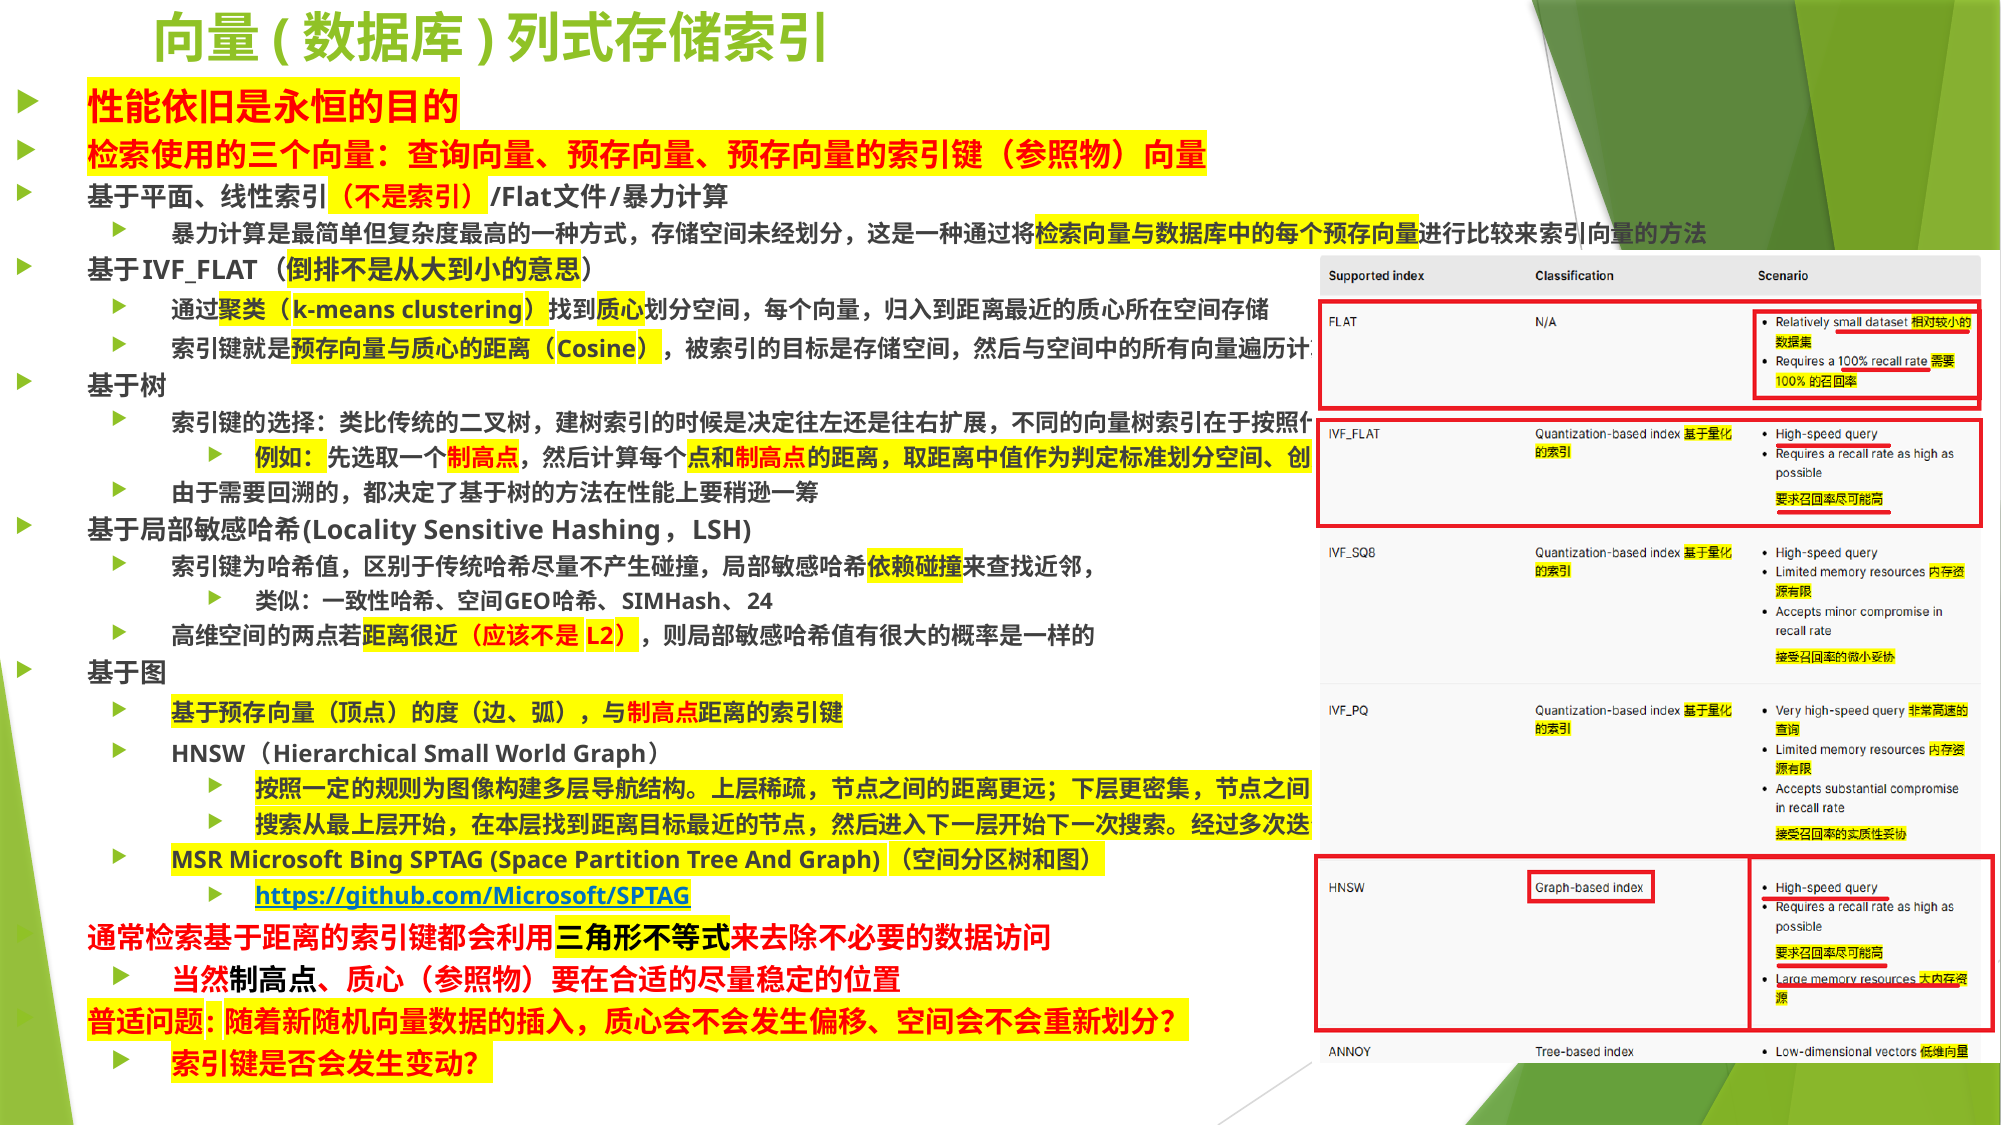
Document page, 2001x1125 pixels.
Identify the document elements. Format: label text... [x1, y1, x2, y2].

picture [1311, 250, 2000, 1064]
title 向量(数据库)列式存储索引 [137, 0, 1863, 75]
list 性能依旧是永恒的目的 检索使用的三个向量：查询向量、预存向量、预存向量的索引键（参照物）向量 基于平面、线性索引（不是索引）/Flat文件/暴力计算 暴力计算是最简单但复杂度最高的一种方式，存储空间未经划分，这是一种通过将检索向量与数据库中的每个预存向量进行比较来索引向量的方法 基于IVF_FLAT（倒排不是从大到小的意思） 通过聚类（k-means clustering）找到质心划分空间，每个向量，归入到距离最近的质心所在空间存储 索引键就是预存向量与质心的距离（Cosine），被索引的目标是存储空间，然后与空间中的所有向量遍历计算得到最终结果 基于树 索引键的选择：类比传统的二叉树，建树索引的时候是决定往左还是往右扩展，不同的向量树索引在于按照什么标准去决策， 例如：先选取一个制高点，然后计算每个点和制高点的距离，取距离中值作为判定标准划分空间、创建索引 由于需要回溯的，都决定了基于树的方法在性能上要稍逊一筹 基于局部敏感哈希(Locality Sensitive Hashing，LSH) 索引键为哈希值，区别于传统哈希尽量不产生碰撞，局部敏感哈希依赖碰撞来查找近邻， 类似：一致性哈希、空间GEO哈希、SIMHash、24 高维空间的两点若距离很近（应该不是 L2），则局部敏感哈希值有很大的概率是一样的 基于图 基于预存向量（顶点）的度（边、弧），与制高点距离的索引键 HNSW（Hierarchical Small World Graph） 按照一定的规则为图像构建多层导航结构。上层稀疏，节点之间的距离更远；下层更密集，节点之间的距离更近。 搜索从最上层开始，在本层找到距离目标最近的节点，然后进入下一层开始下一次搜索。经过多次迭代，快速逼近目标位置 MSR Microsoft Bing SPTAG (Space Partition Tree And Graph) （空间分区树和图） https://github.com/Microsoft/SPTAG 通常检索基于距离的索引键都会利用三角形不等式来去除不必要的数据访问 当然制高点、质心（参照物）要在合适的尽量稳定的位置 普适问题: 随着新随机向量数据的插入，质心会不会发生偏移、空间会不会重新划分？ 索引键是否会发生变动？ [0, 75, 1926, 1101]
